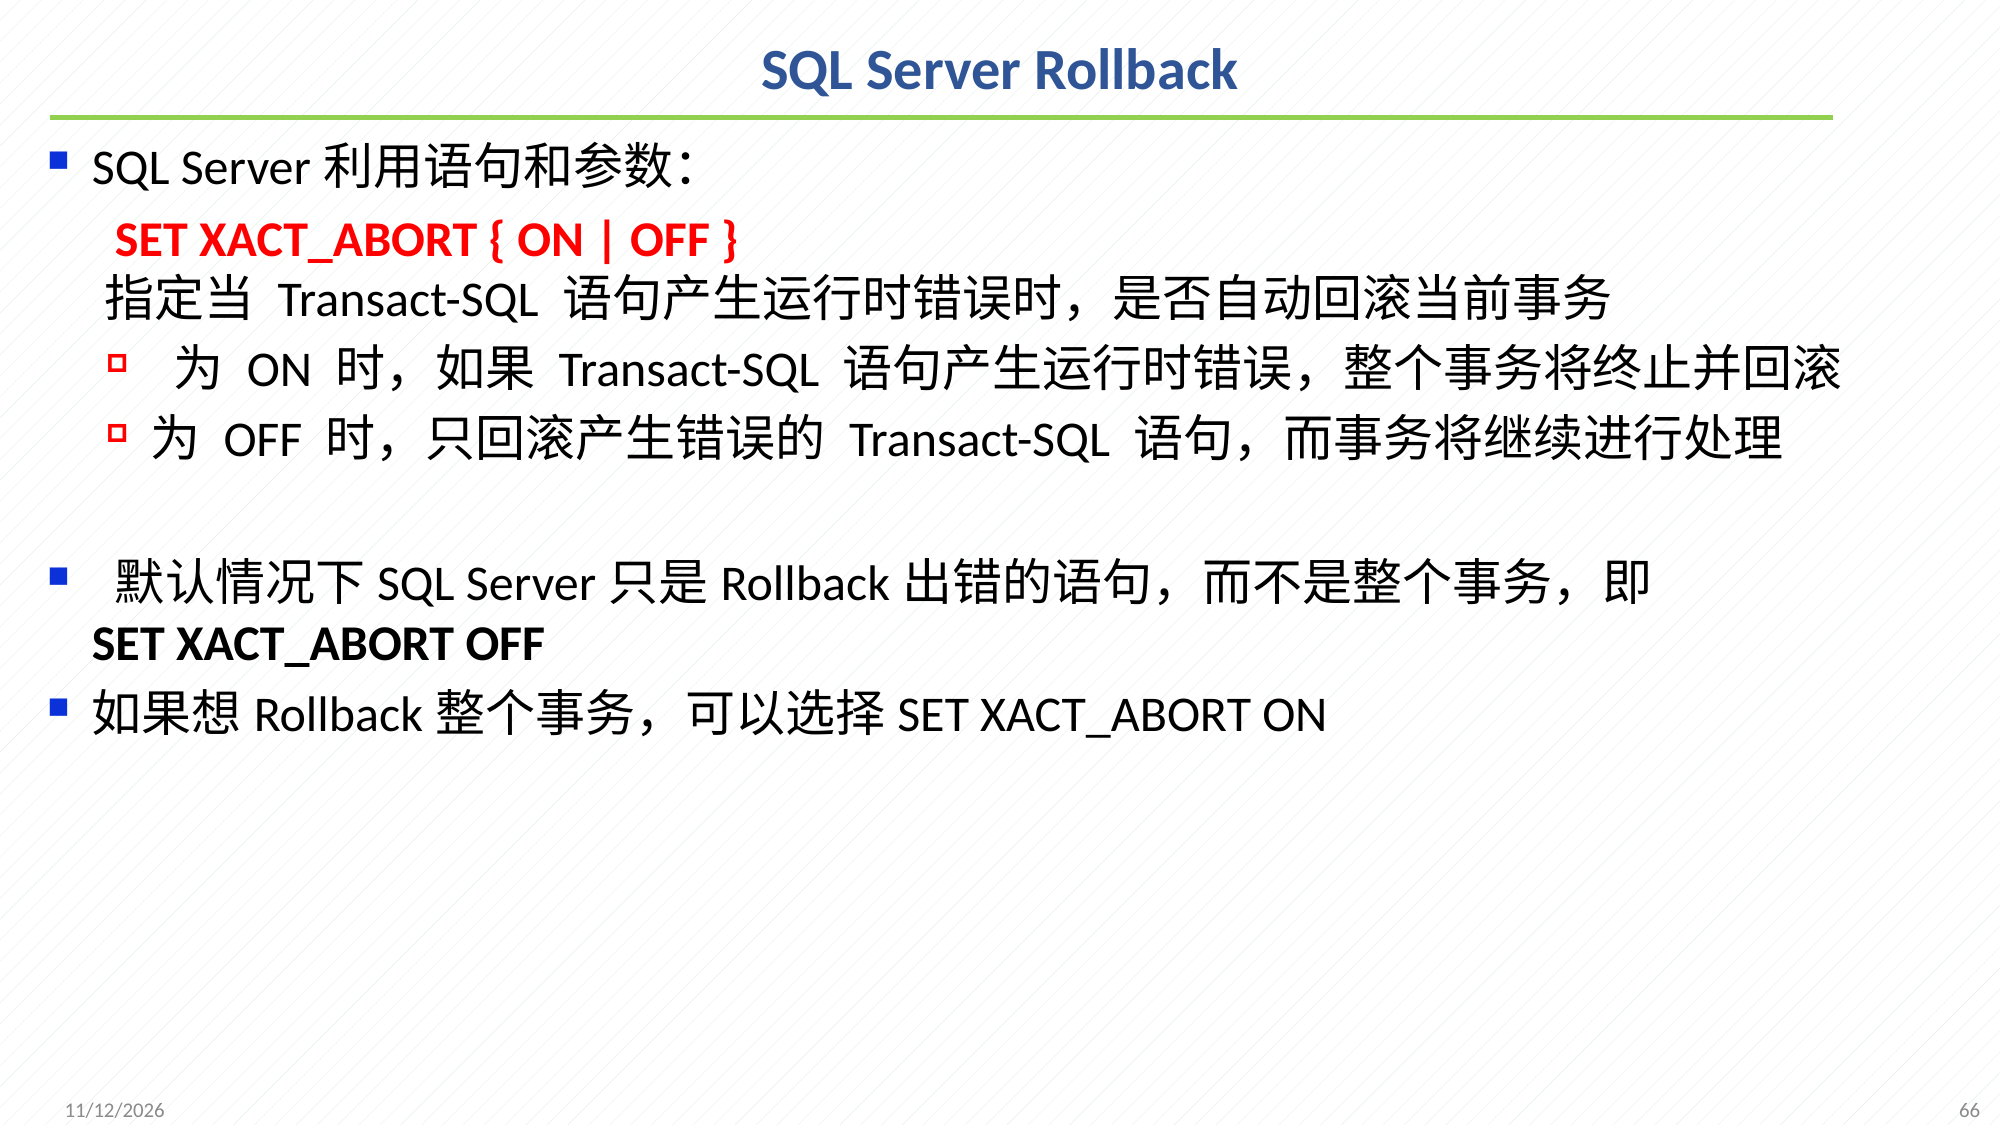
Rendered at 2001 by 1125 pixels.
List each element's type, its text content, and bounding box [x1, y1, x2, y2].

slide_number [49, 1079, 500, 1125]
title SQL Server Rollback [50, 13, 1949, 126]
list SQL Server利用语句和参数： SET XACT_ABORT { ON | OFF } 指定当 Transact-SQL 语句产生运行时错误时，是否自动回滚当前事务 为 ON 时，如果 Transact-SQL 语句产生运行时错误，整个事务将终止并回滚 为 OFF 时，只回滚产生错误的 Transact-SQL 语句，而事务将继续进行处理 默认情况下SQL Server只是Rollback出错的语句，而不是整个事务，即SET XACT_ABORT OFF 如果想Rollback整个事务，可以选择SET XACT_ABORT ON [32, 126, 1974, 1081]
slide_number 66 [1545, 1079, 1996, 1125]
